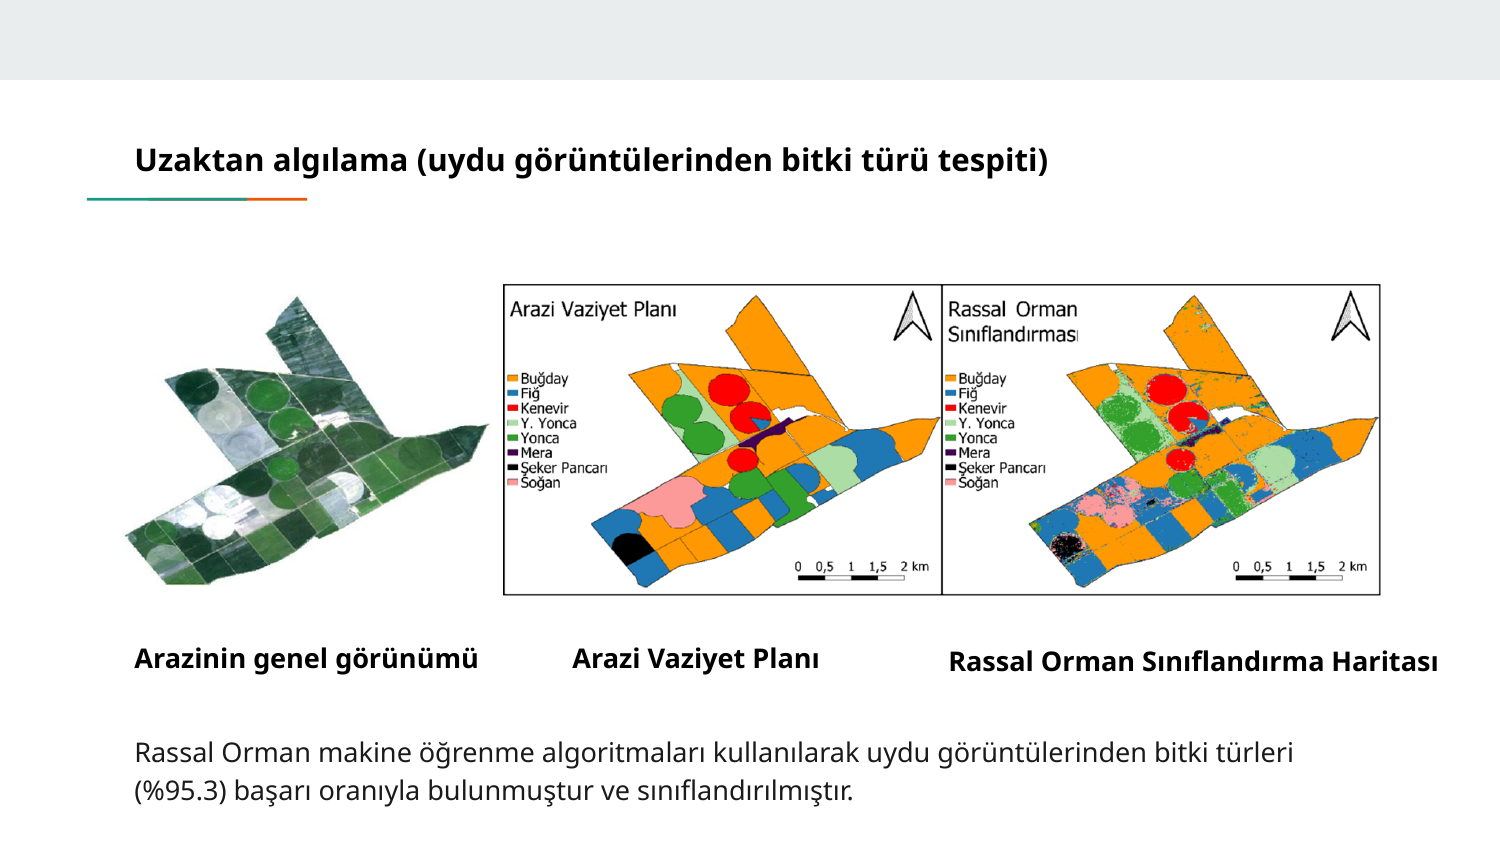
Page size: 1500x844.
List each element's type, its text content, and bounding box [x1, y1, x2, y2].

text_box Arazinin genel görünümü [119, 621, 495, 689]
picture [503, 283, 1381, 596]
text_box Rassal Orman makine öğrenme algoritmaları kullanılarak uydu görüntülerinden bitki türleri (%95.3) başarı oranıyla bulunmuştur ve sınıflandırılmıştır. [119, 715, 1381, 821]
title Uzaktan algılama (uydu görüntülerinden bitki türü tespiti) [119, 125, 1381, 214]
text_box Arazi Vaziyet Planı [557, 621, 943, 689]
text_box Rassal Orman Sınıflandırma Haritası [933, 624, 1500, 692]
picture [119, 288, 495, 591]
